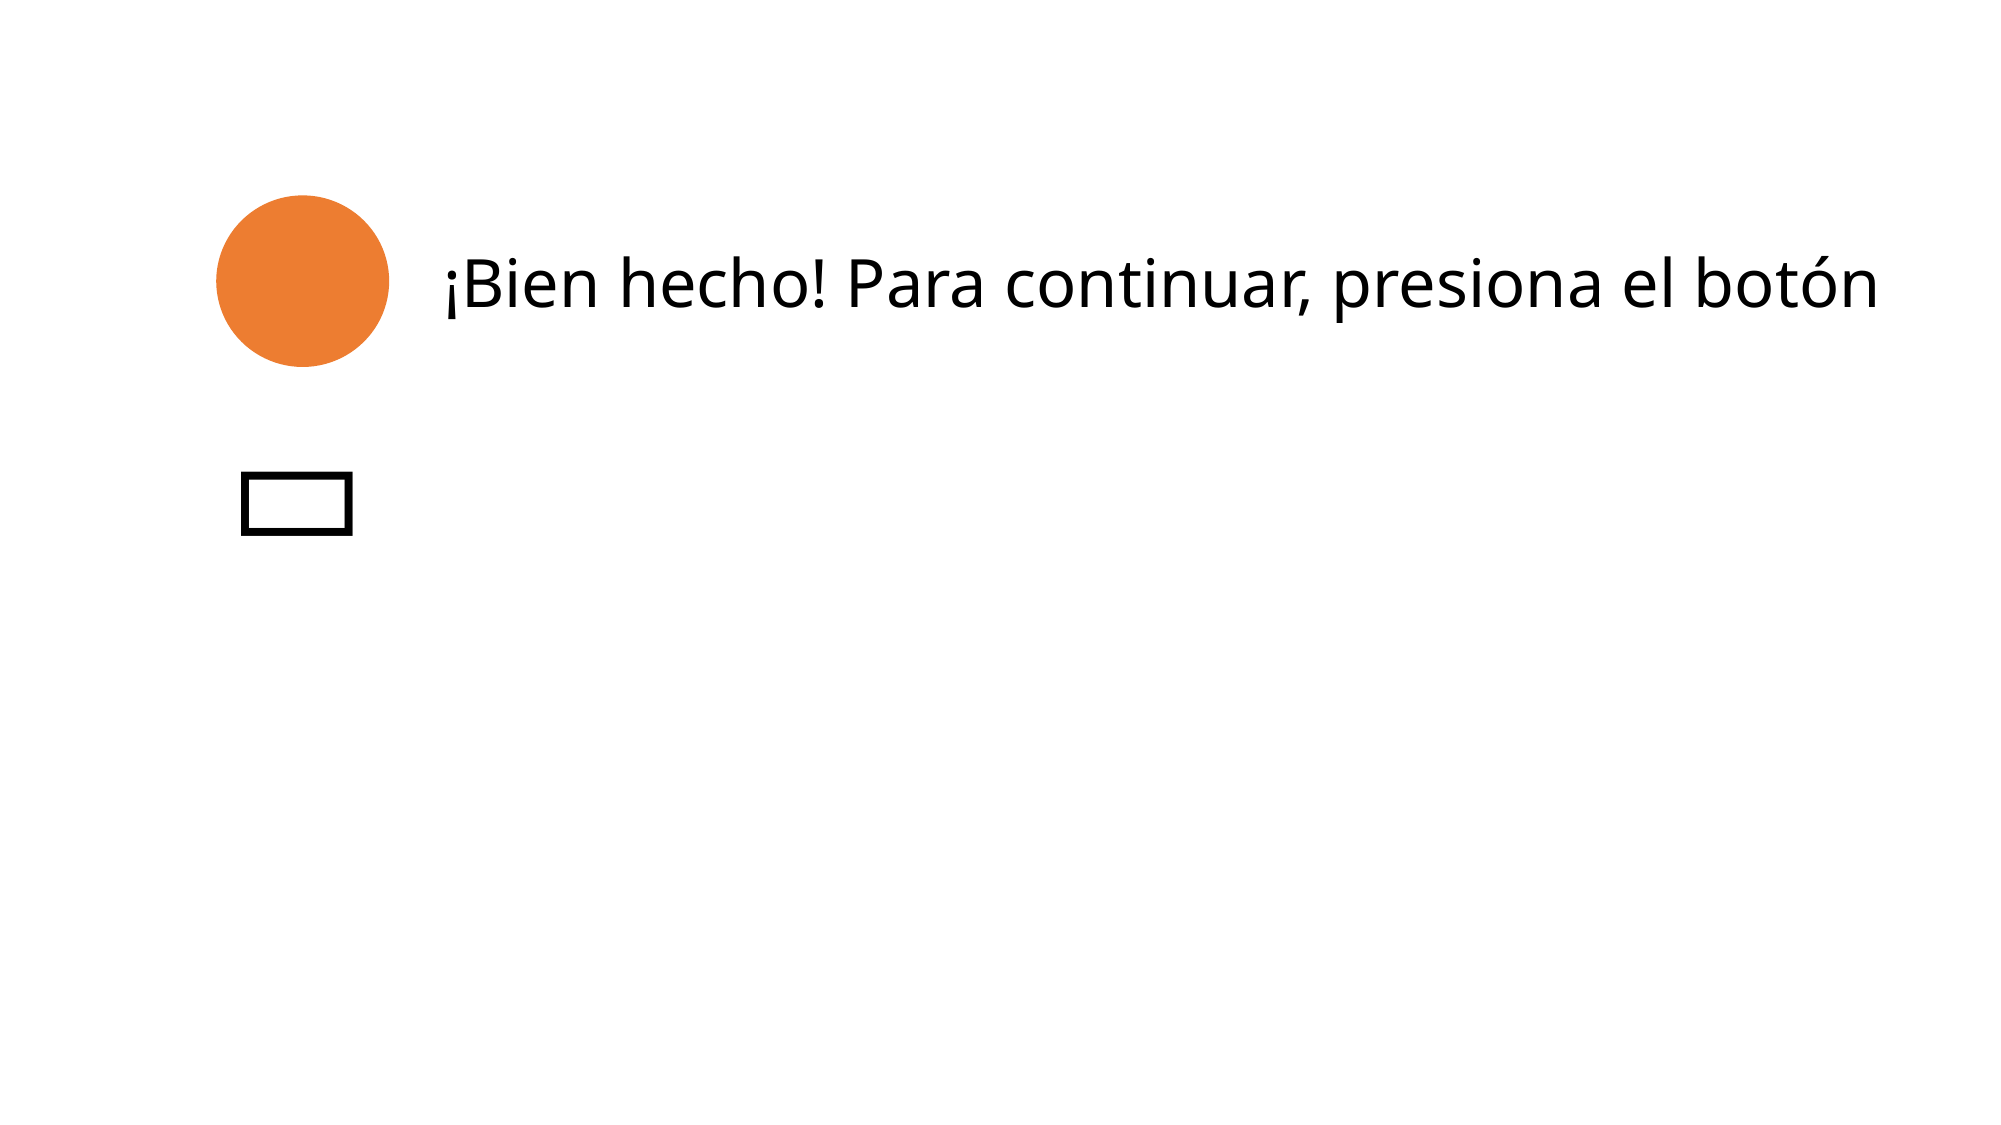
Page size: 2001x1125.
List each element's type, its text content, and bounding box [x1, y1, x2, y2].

text_box ¡Bien hecho! Para continuar, presiona el botón [428, 233, 2000, 328]
text_box  [202, 442, 405, 566]
text_box [215, 194, 390, 368]
